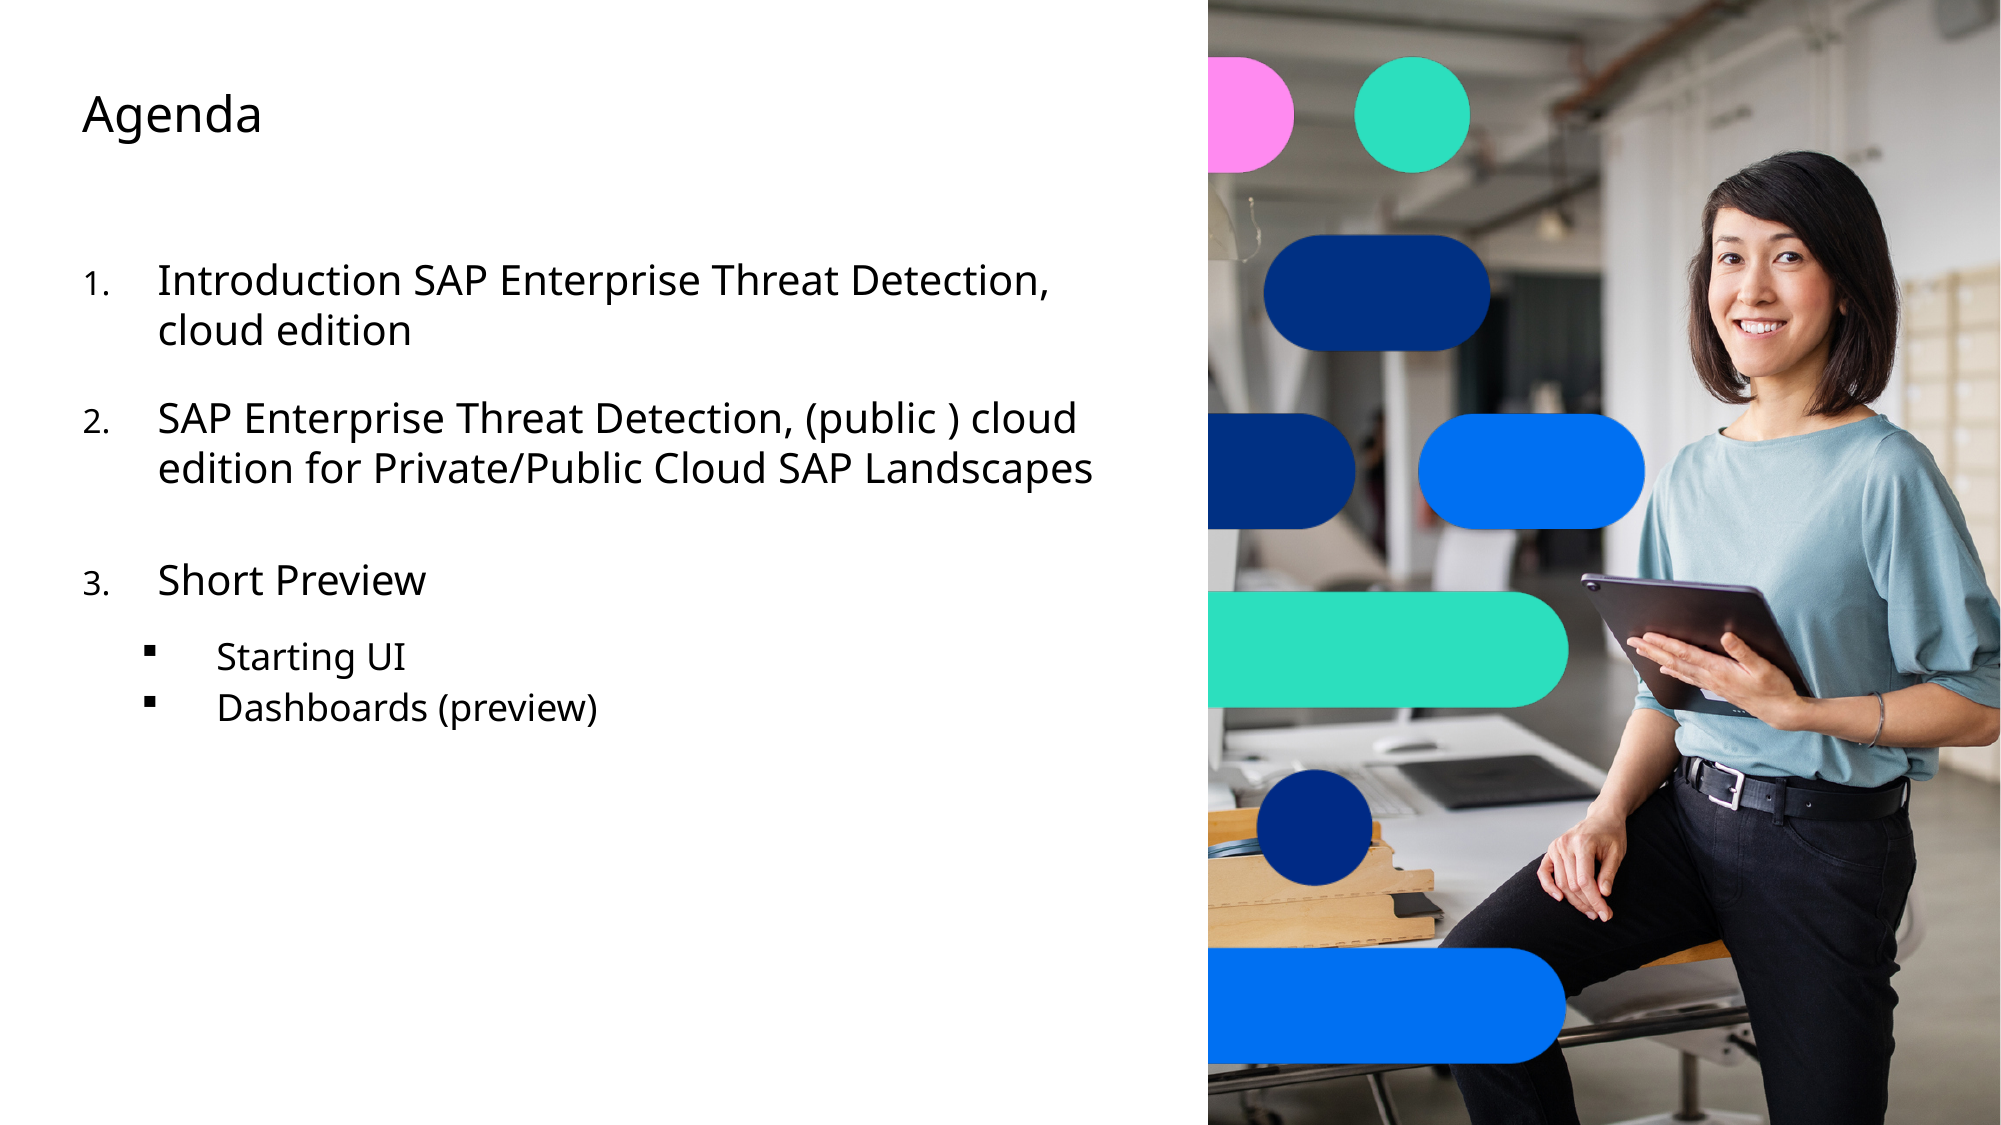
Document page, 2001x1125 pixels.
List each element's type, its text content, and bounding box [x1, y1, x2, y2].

list Introduction SAP Enterprise Threat Detection, cloud edition SAP Enterprise Threat Detection, (public ) cloud edition for Private/Public Cloud SAP Landscapes Short Preview Starting UI Dashboards (preview) [82, 253, 1102, 1040]
title Agenda [82, 82, 938, 150]
picture [1207, 0, 2001, 1125]
